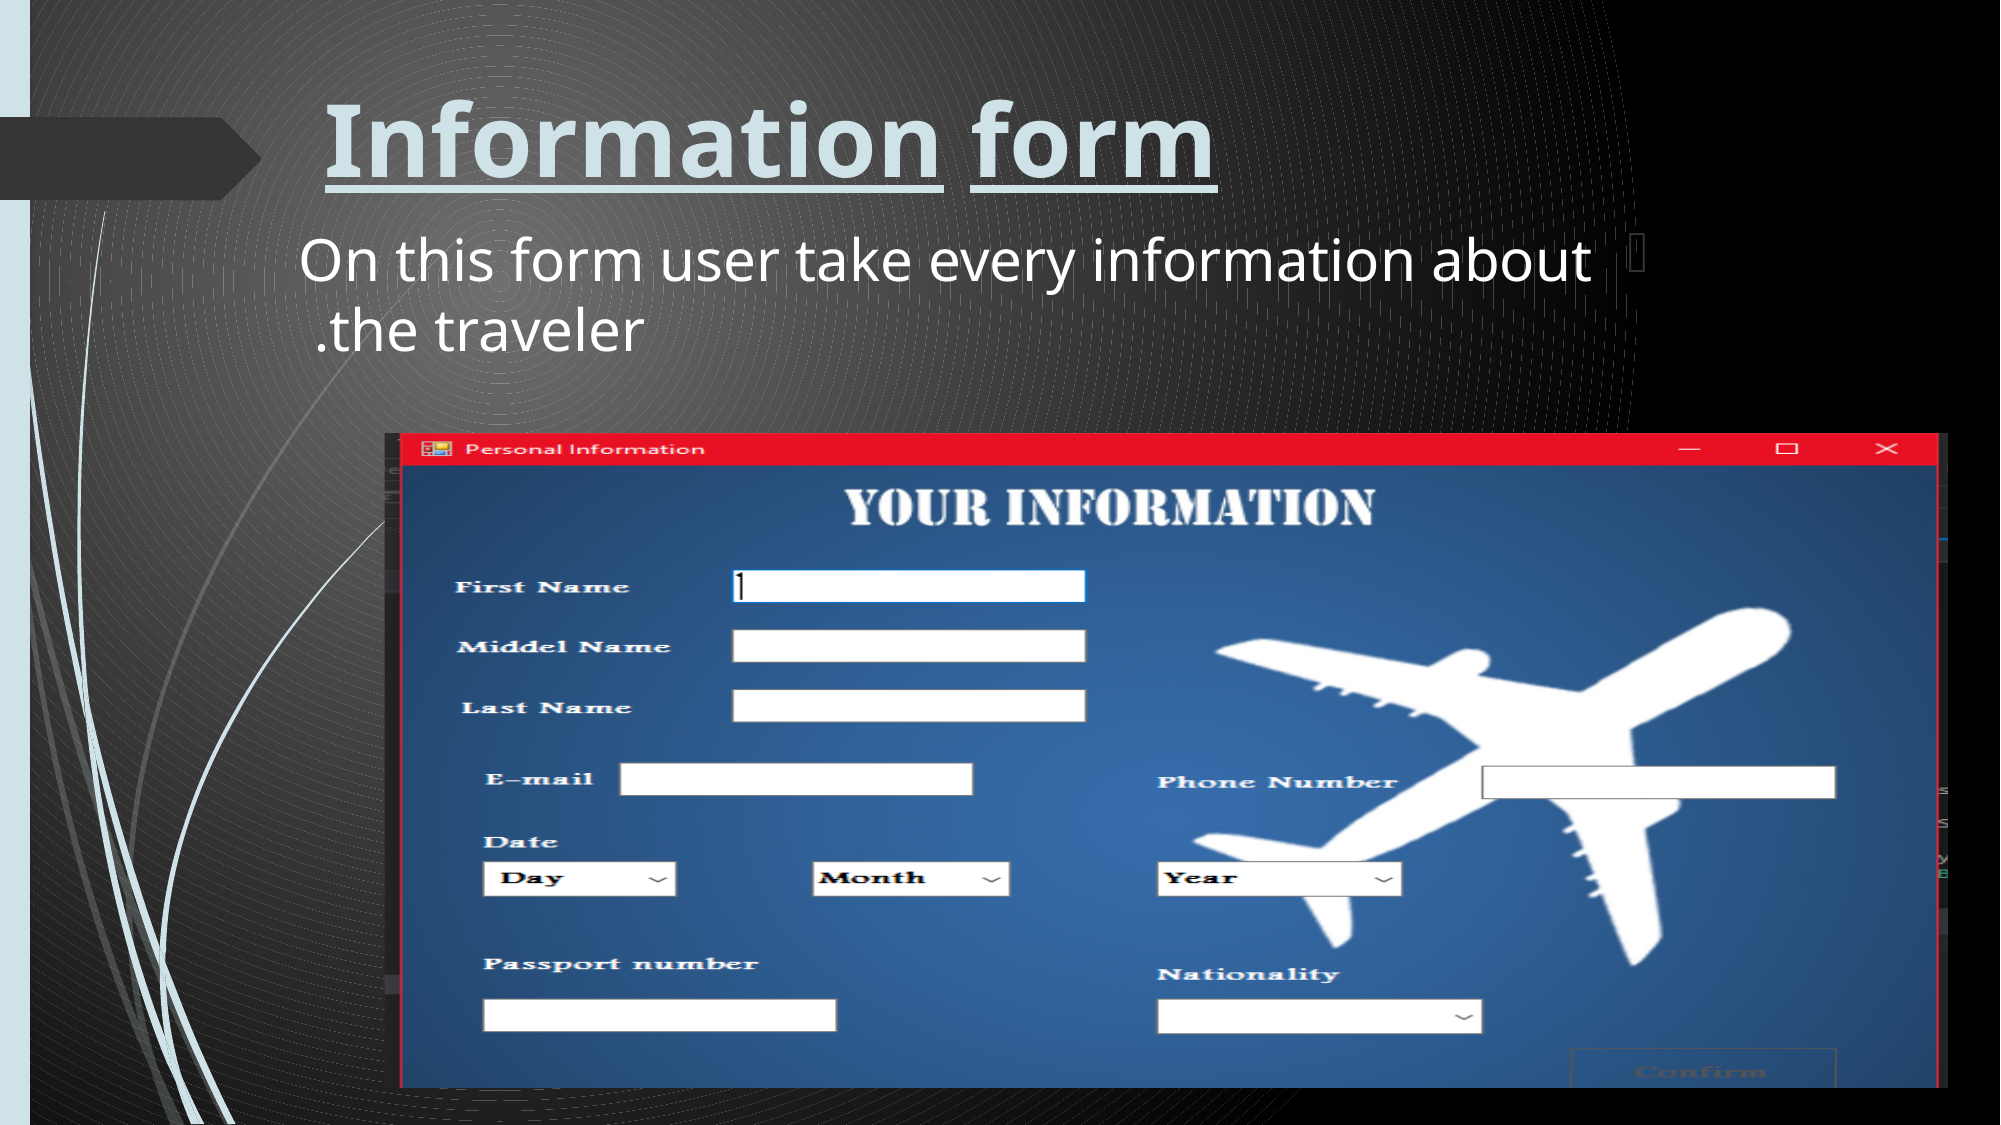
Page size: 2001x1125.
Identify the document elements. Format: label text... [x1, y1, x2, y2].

title Information form [283, 68, 1285, 215]
list On this form user take every information about the traveler. [283, 215, 1747, 391]
picture [384, 432, 1949, 1089]
